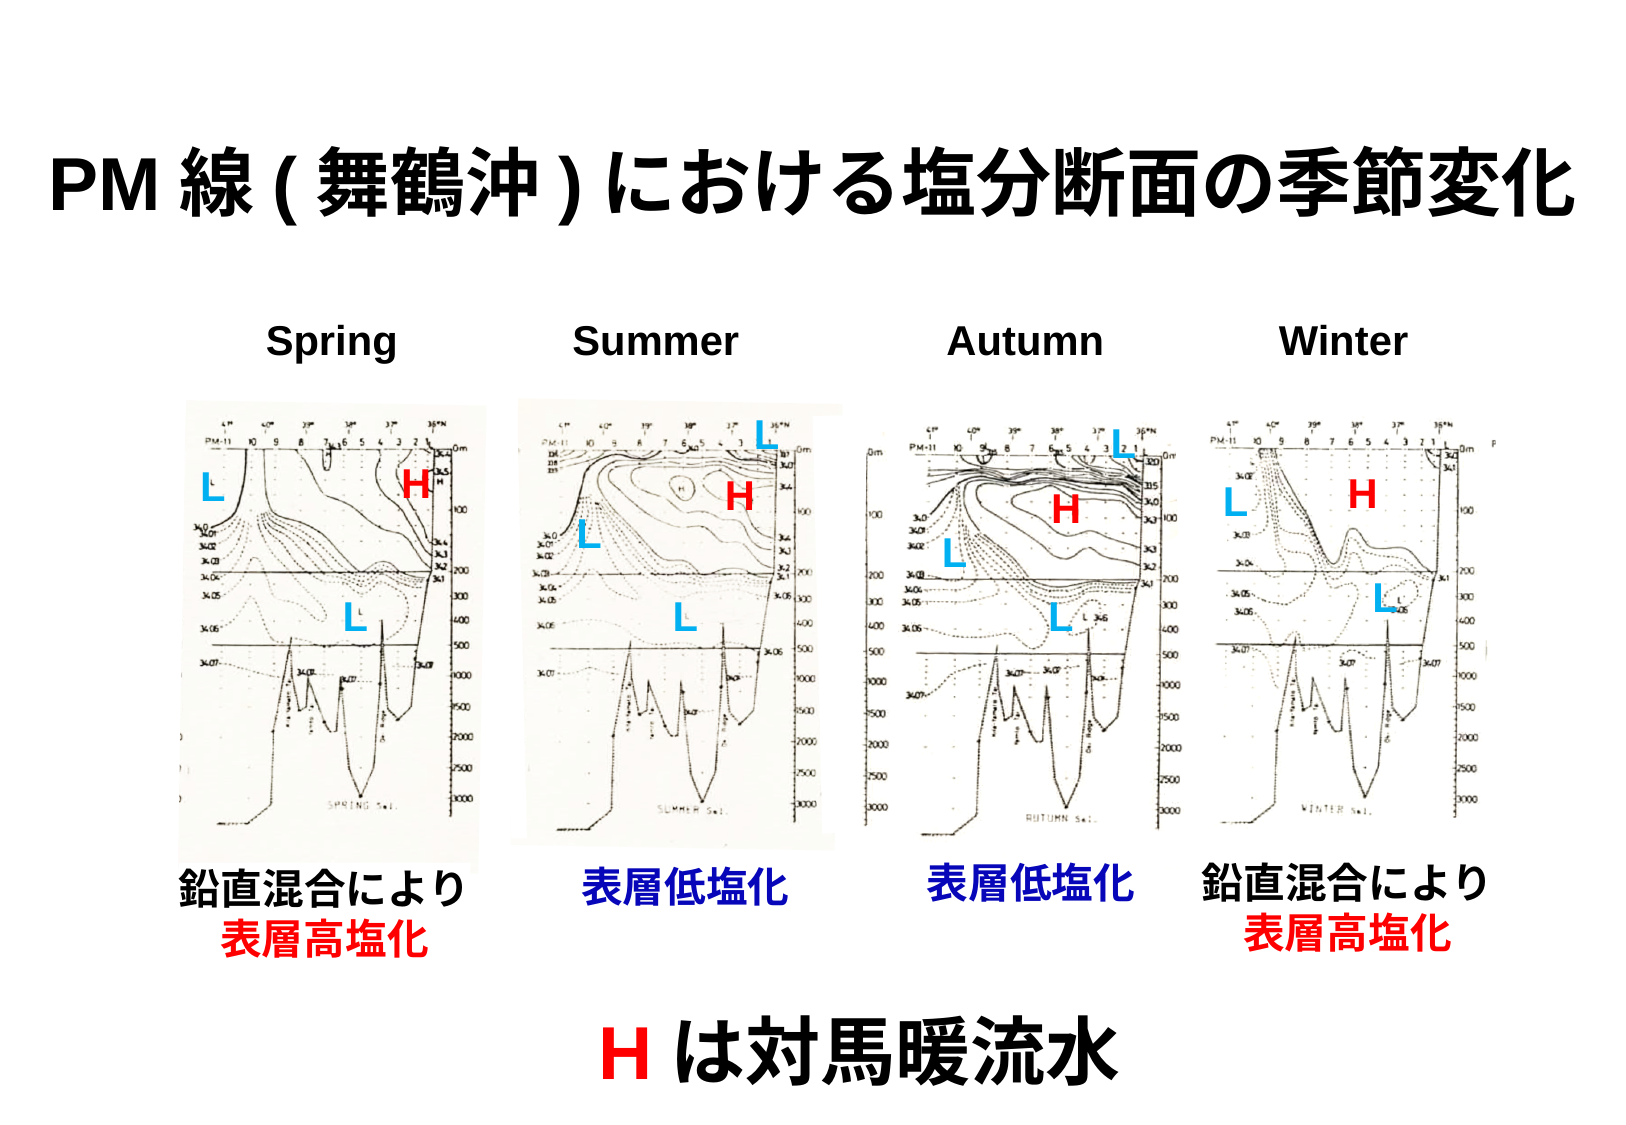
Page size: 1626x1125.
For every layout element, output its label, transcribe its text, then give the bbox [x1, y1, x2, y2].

text_box Hは対馬暖流水 [598, 1004, 1121, 1095]
text_box Autumn [946, 313, 1105, 364]
text_box 表層低塩化 [926, 872, 1136, 908]
text_box PM線(舞鶴沖)における塩分断面の季節変化 [48, 135, 1577, 226]
text_box 鉛直混合により 表層高塩化 [1201, 857, 1494, 958]
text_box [180, 394, 1493, 872]
text_box Winter [1278, 313, 1409, 364]
text_box 鉛直混合により 表層高塩化 [178, 862, 471, 963]
text_box Summer [572, 313, 740, 364]
text_box 表層低塩化 [580, 872, 790, 912]
text_box Spring [265, 313, 398, 364]
